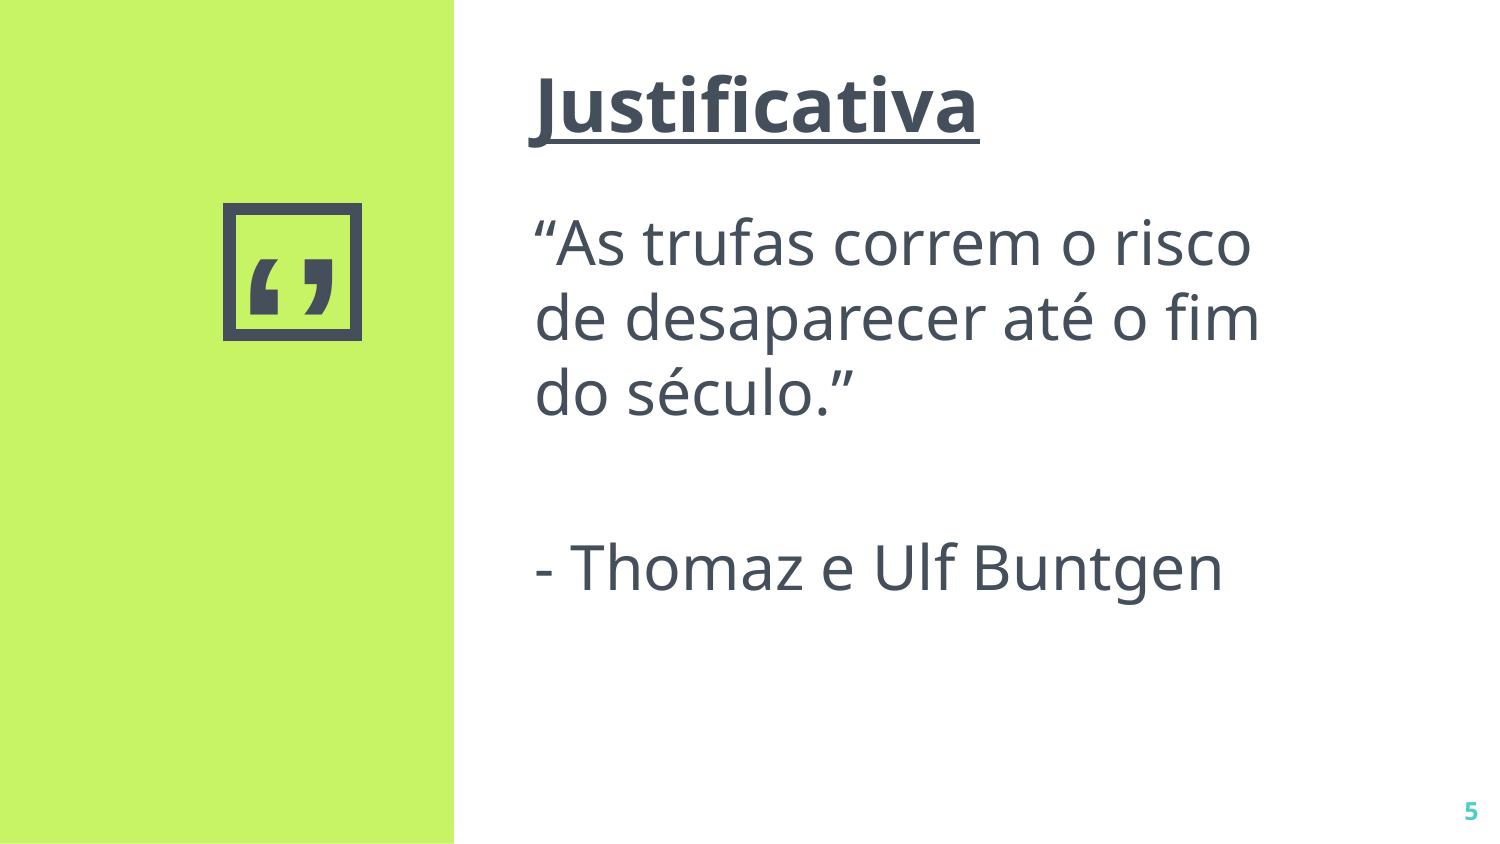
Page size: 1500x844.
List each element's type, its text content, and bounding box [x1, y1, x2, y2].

list “As trufas correm o risco de desaparecer até o fim do século.” - Thomaz e Ulf Buntgen [519, 187, 1309, 722]
slide_number 5 [1403, 780, 1494, 832]
text_box Justificativa [519, 81, 1308, 163]
